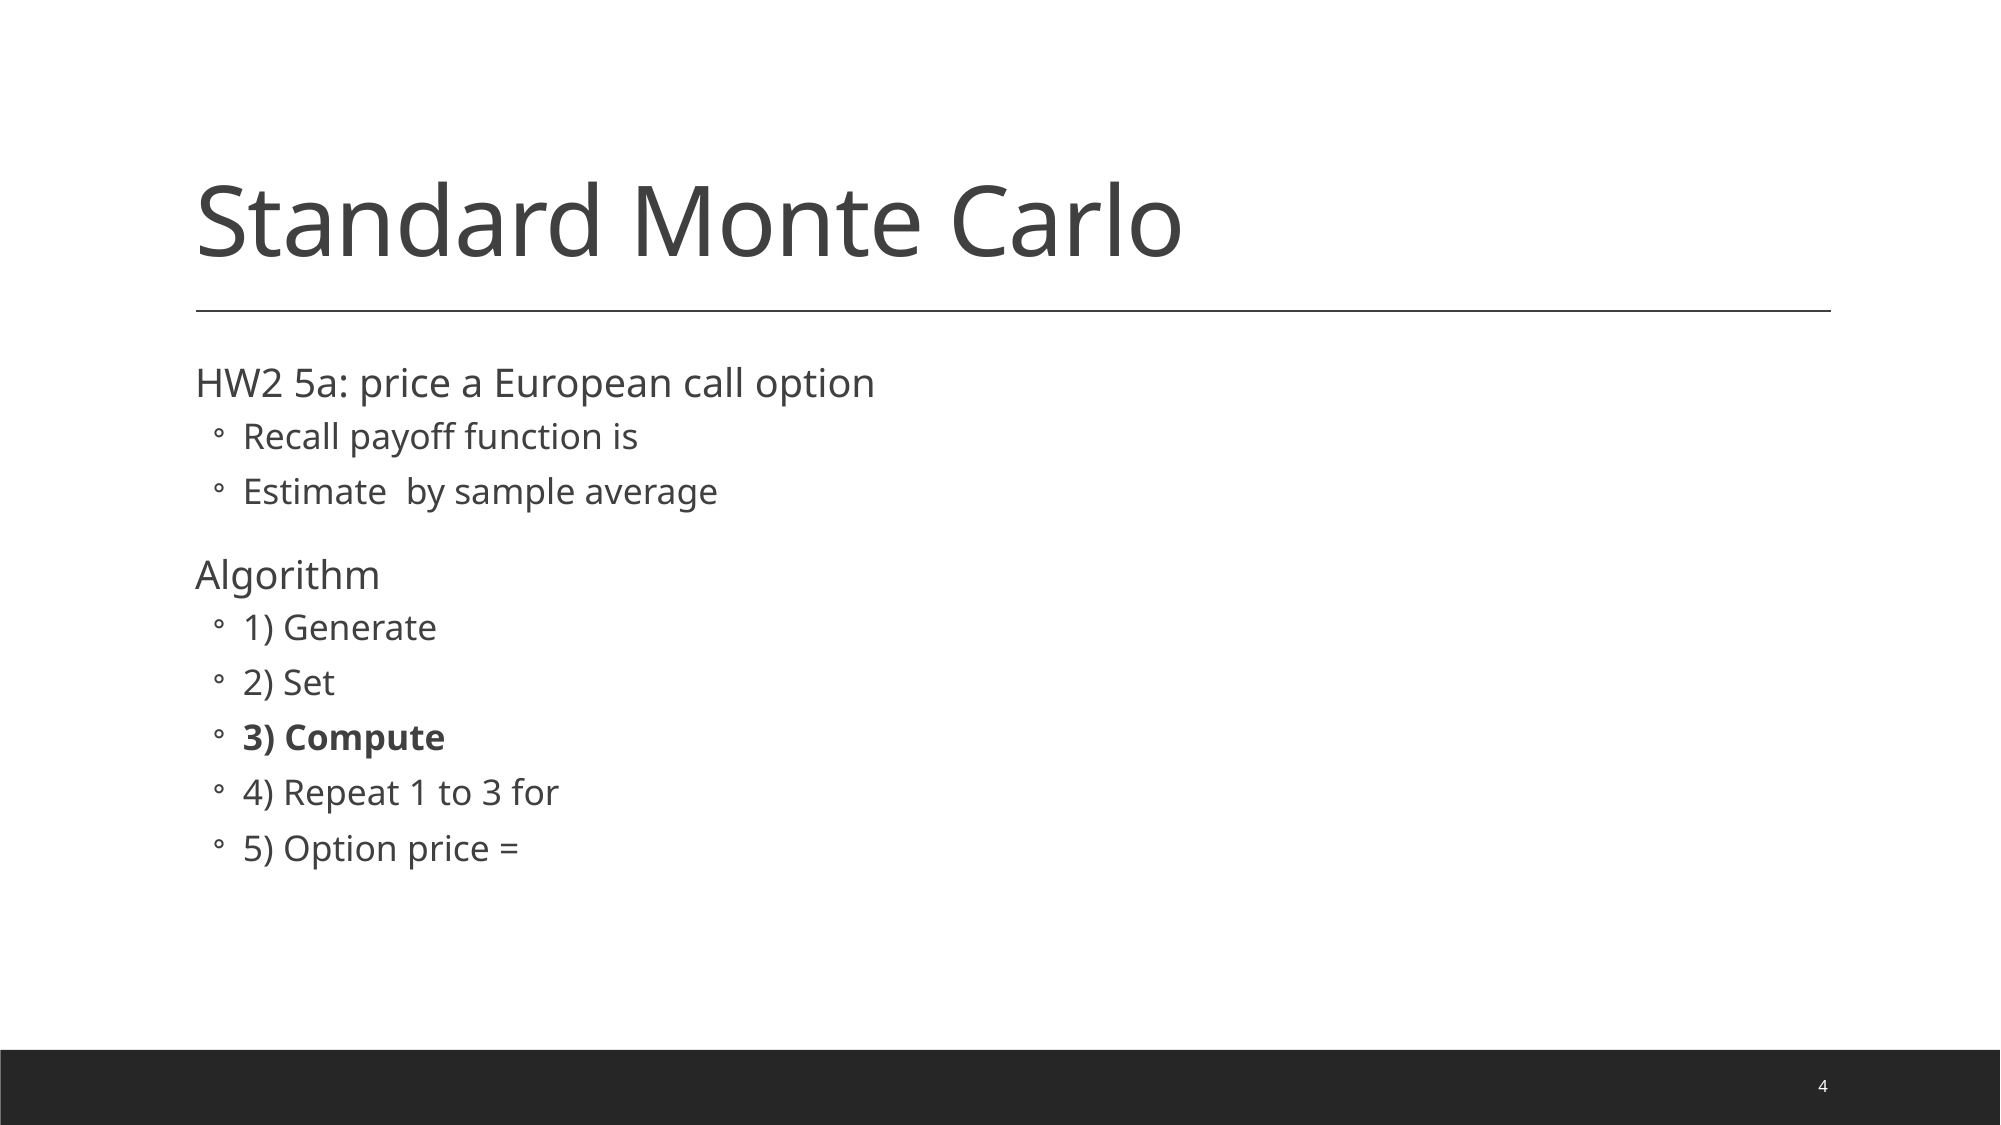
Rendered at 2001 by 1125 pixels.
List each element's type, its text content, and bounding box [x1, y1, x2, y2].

title Standard Monte Carlo [180, 47, 1830, 285]
slide_number 4 [1803, 1057, 1932, 1118]
